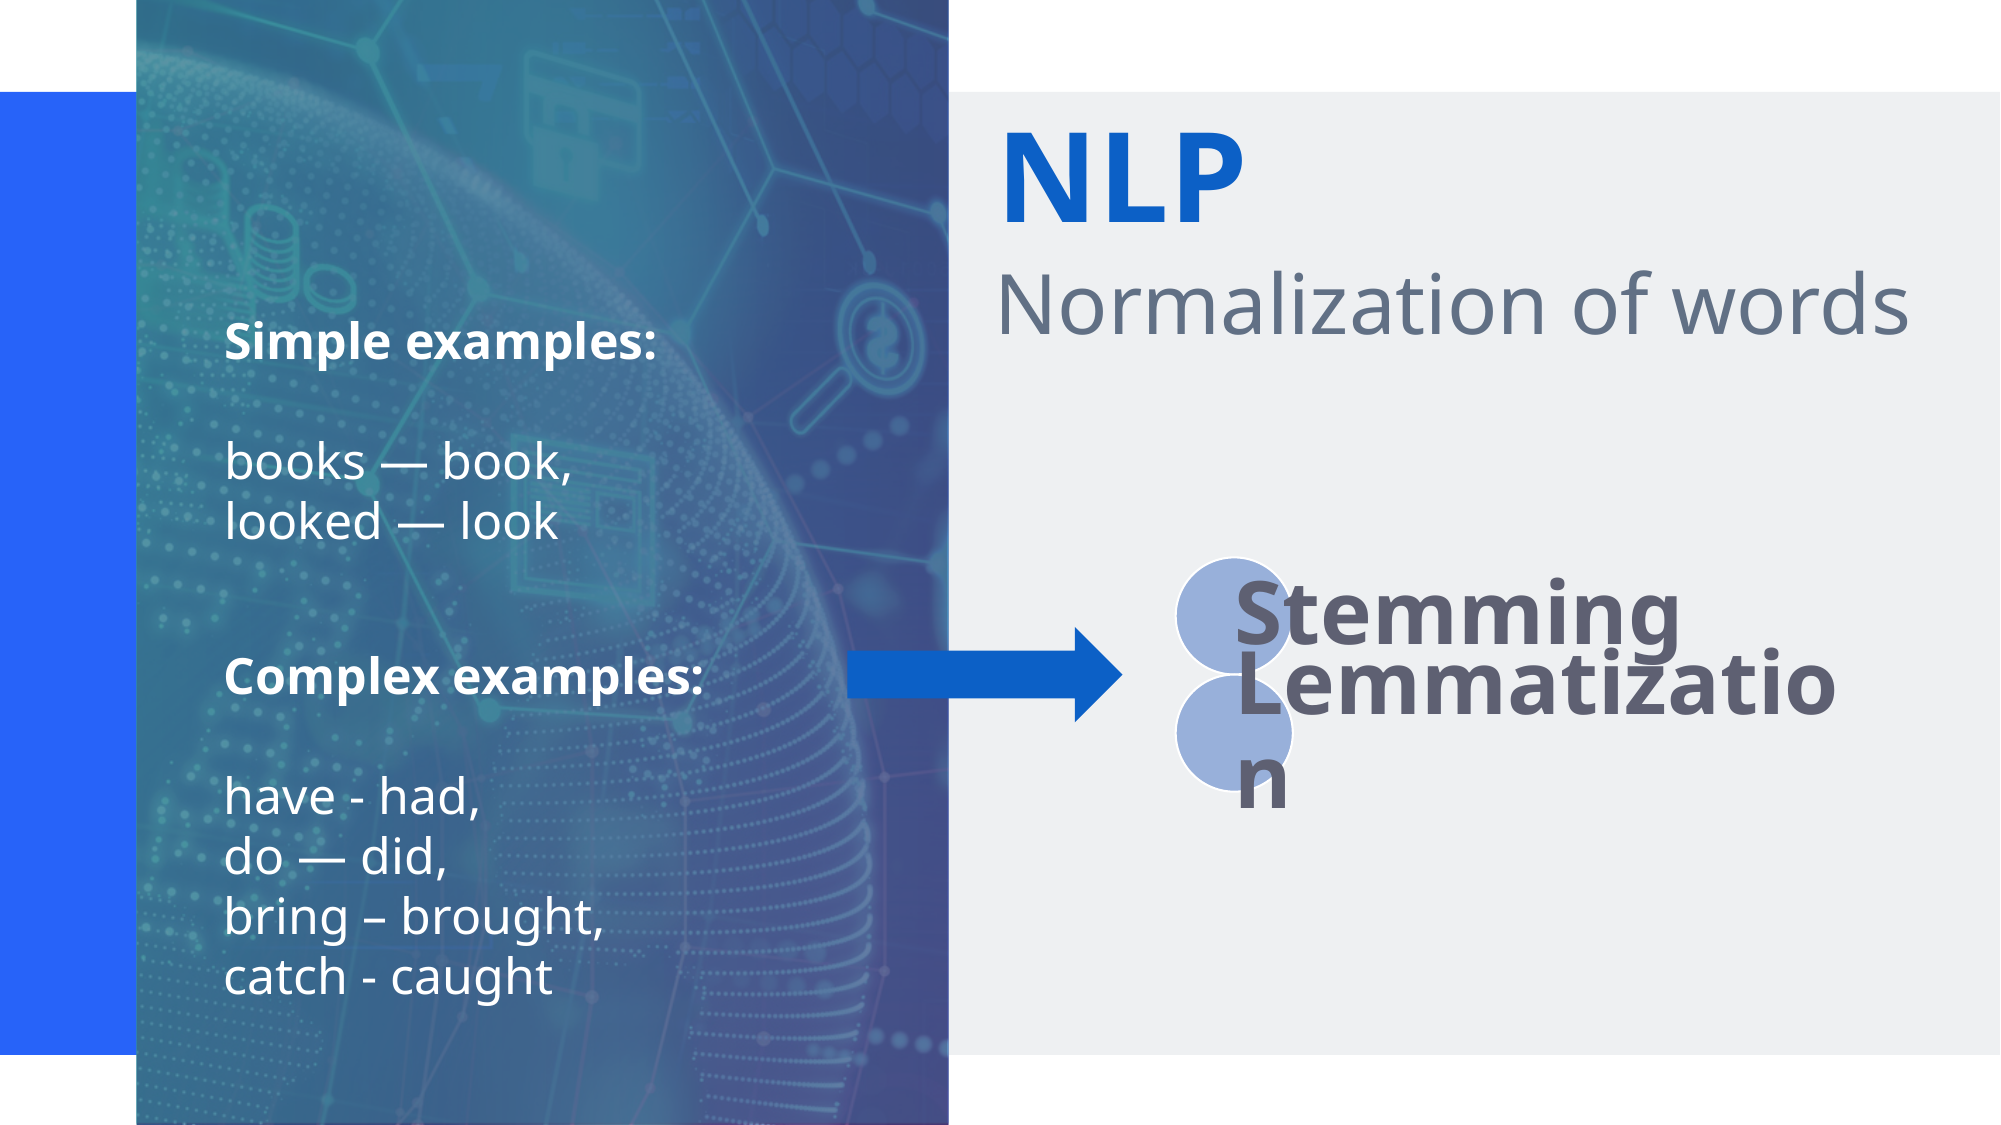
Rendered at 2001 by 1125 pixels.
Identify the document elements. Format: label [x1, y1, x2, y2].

text_box [1144, 343, 1860, 1006]
text_box [0, 0, 2000, 1125]
